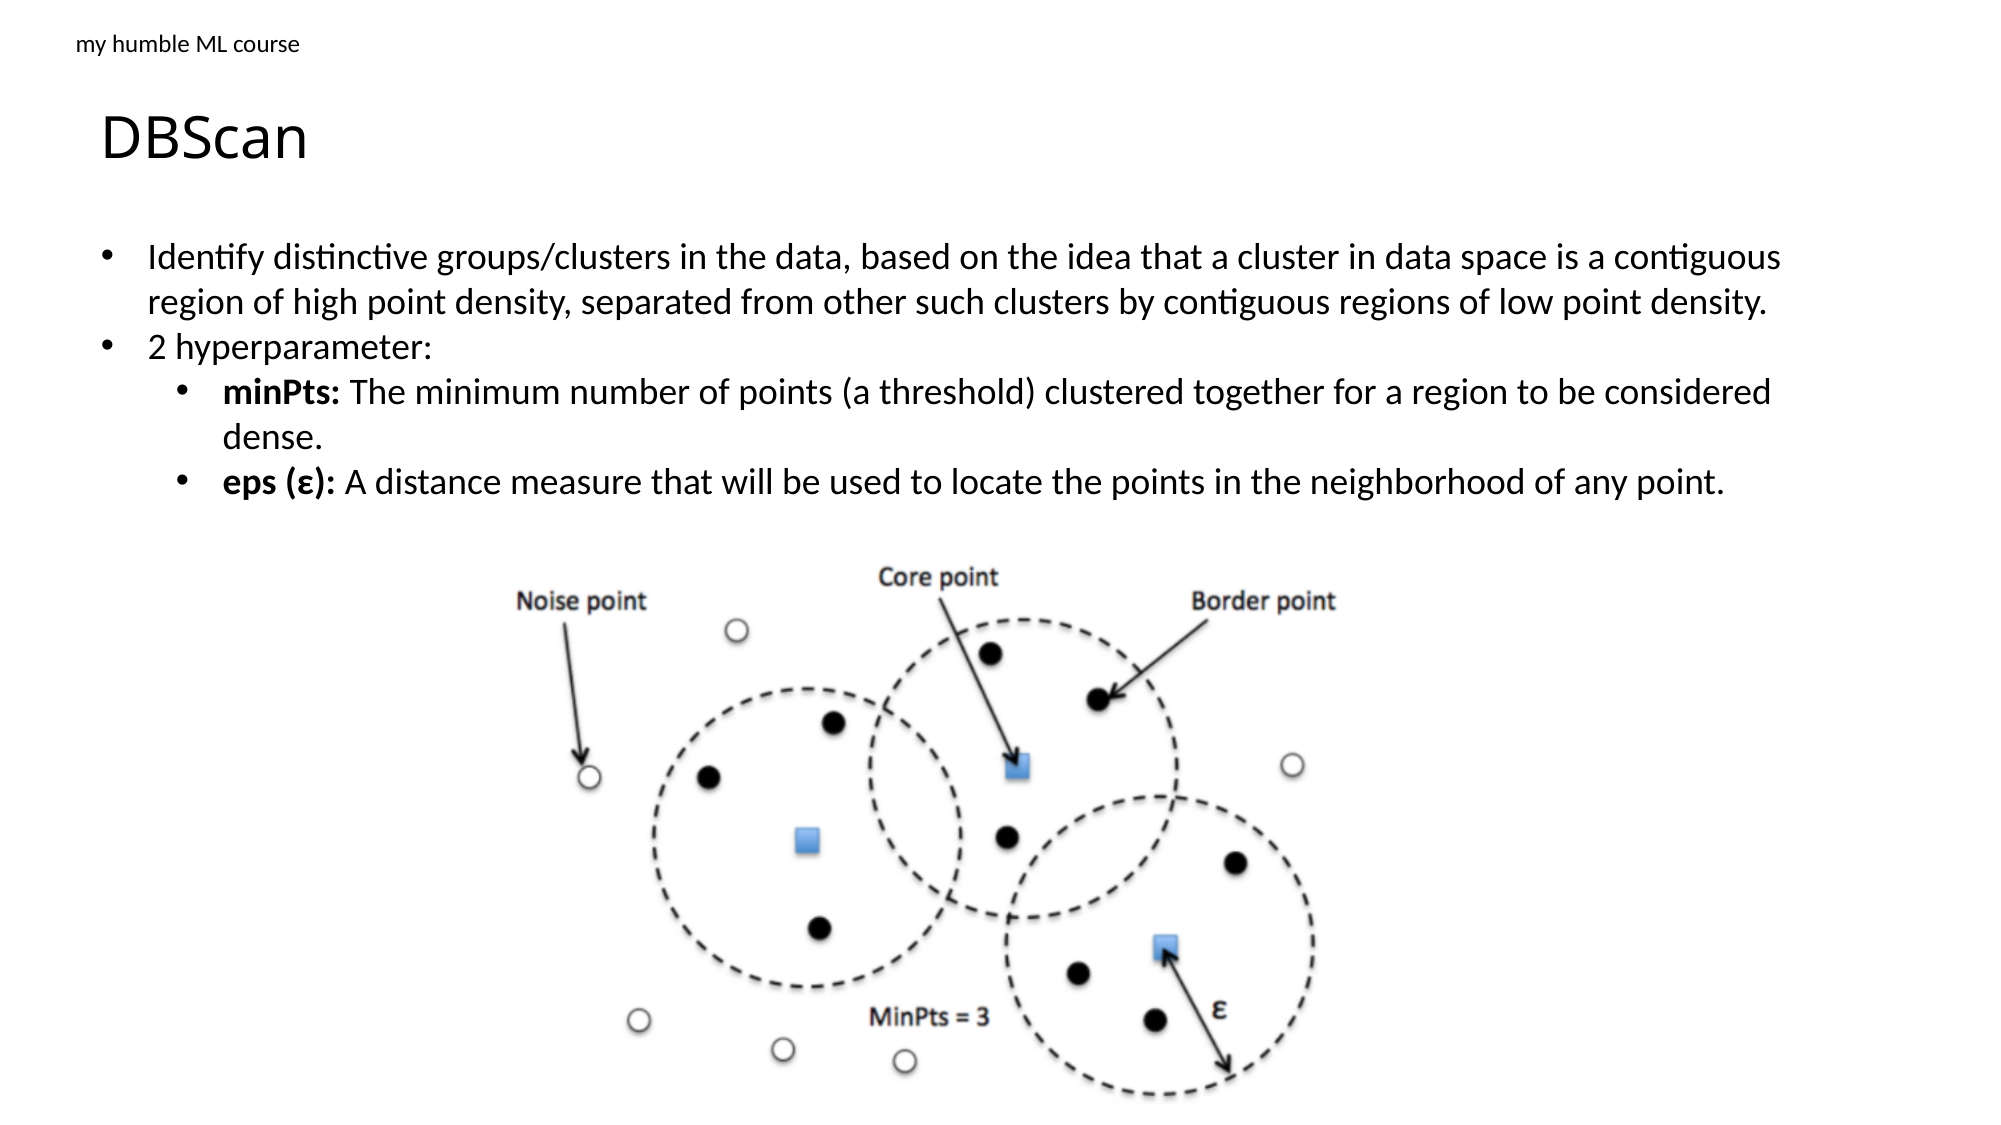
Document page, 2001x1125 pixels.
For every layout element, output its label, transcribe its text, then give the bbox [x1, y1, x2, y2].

text_box my humble ML course [60, 22, 945, 64]
text_box DBScan [86, 92, 1919, 177]
text_box Identify distinctive groups/clusters in the data, based on the idea that a cluster in data space is a contiguous region of high point density, separated from other such clusters by contiguous regions of low point density. 2 hyperparameter: minPts: The minimum number of points (a threshold) clustered together for a region to be considered dense. eps (ε): A distance measure that will be used to locate the points in the neighborhood of any point. [86, 224, 1878, 510]
picture [510, 559, 1343, 1104]
